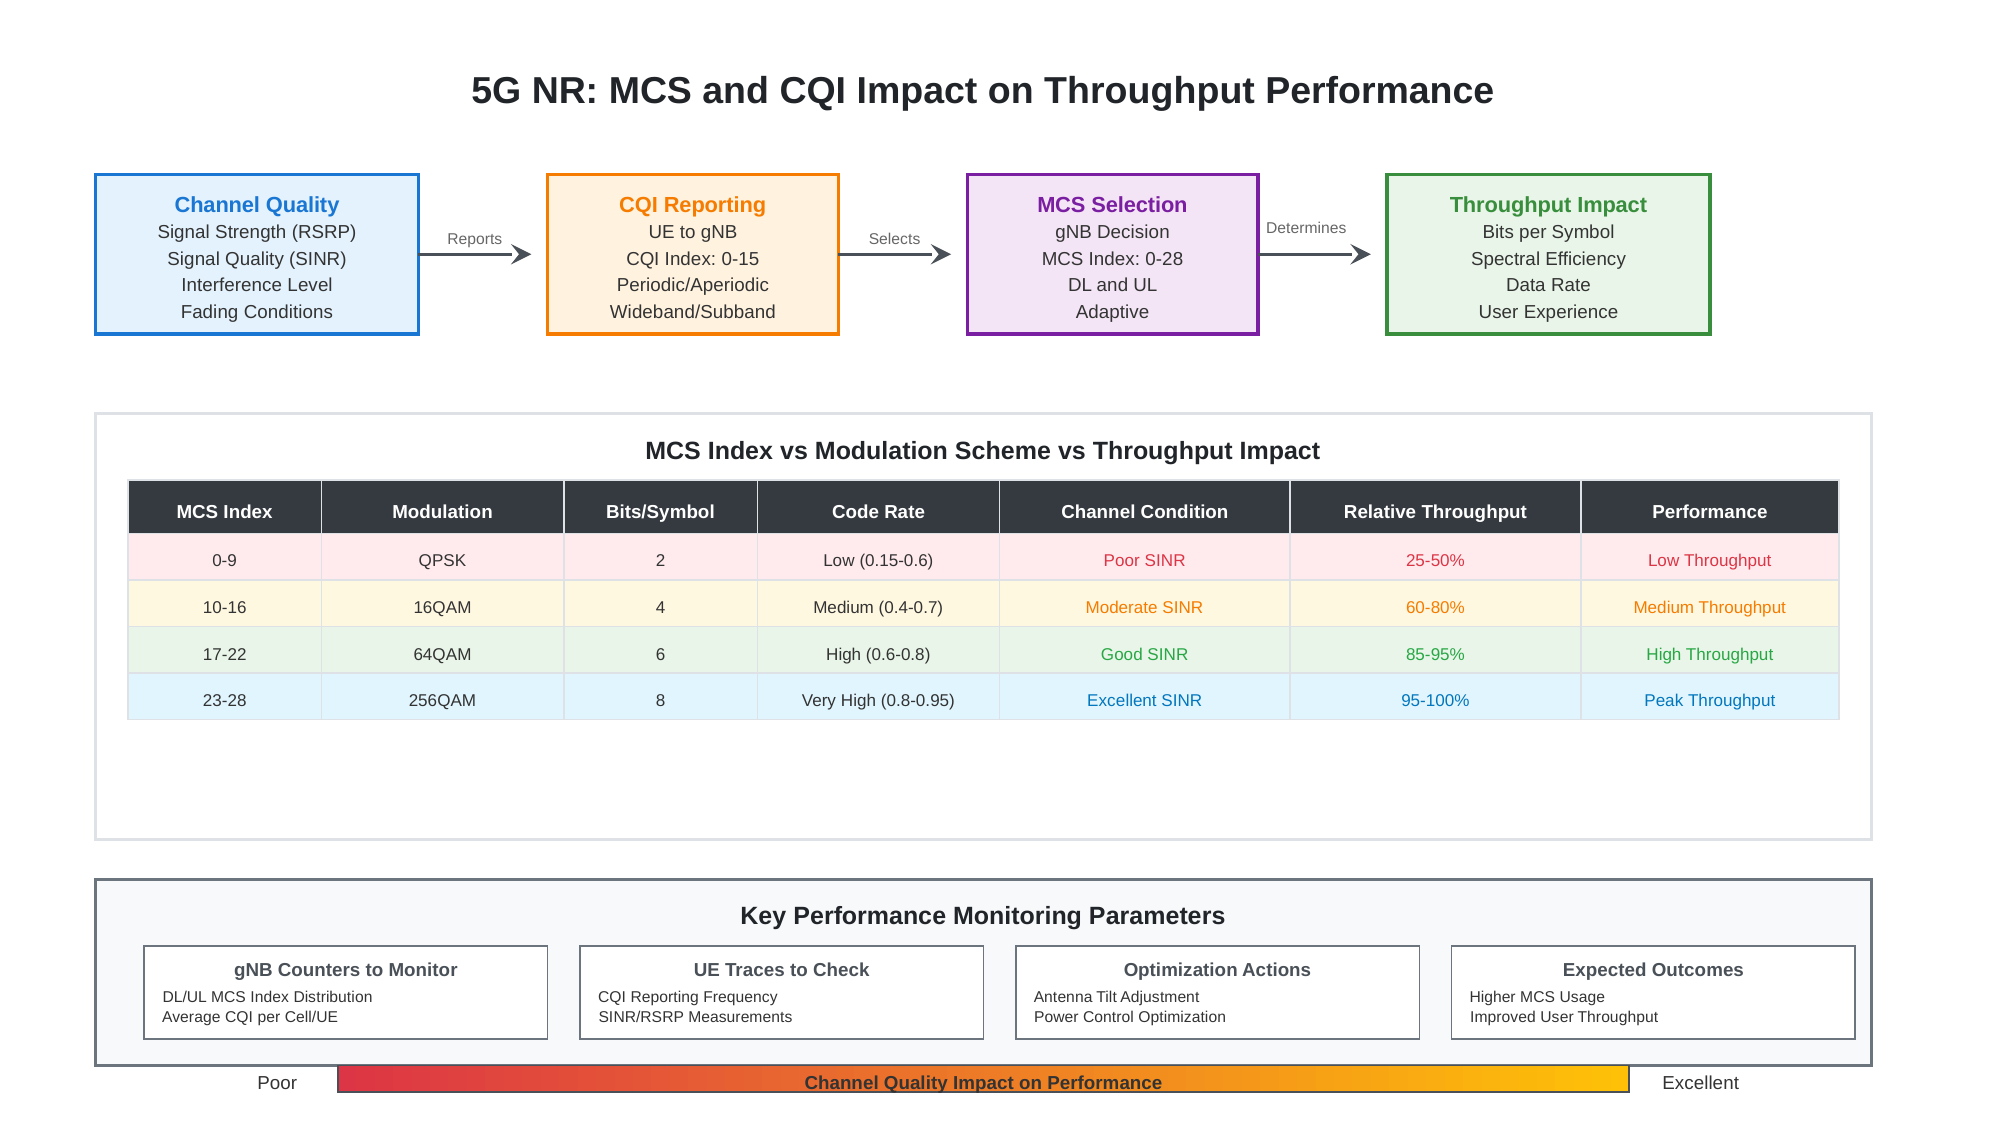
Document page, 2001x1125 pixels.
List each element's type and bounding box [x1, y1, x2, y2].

text_box [1387, 174, 1710, 334]
text_box [95, 174, 532, 334]
text_box [456, 58, 1511, 119]
text_box [967, 174, 1371, 334]
text_box [95, 413, 1872, 840]
text_box [547, 174, 952, 334]
text_box [95, 879, 1872, 1101]
